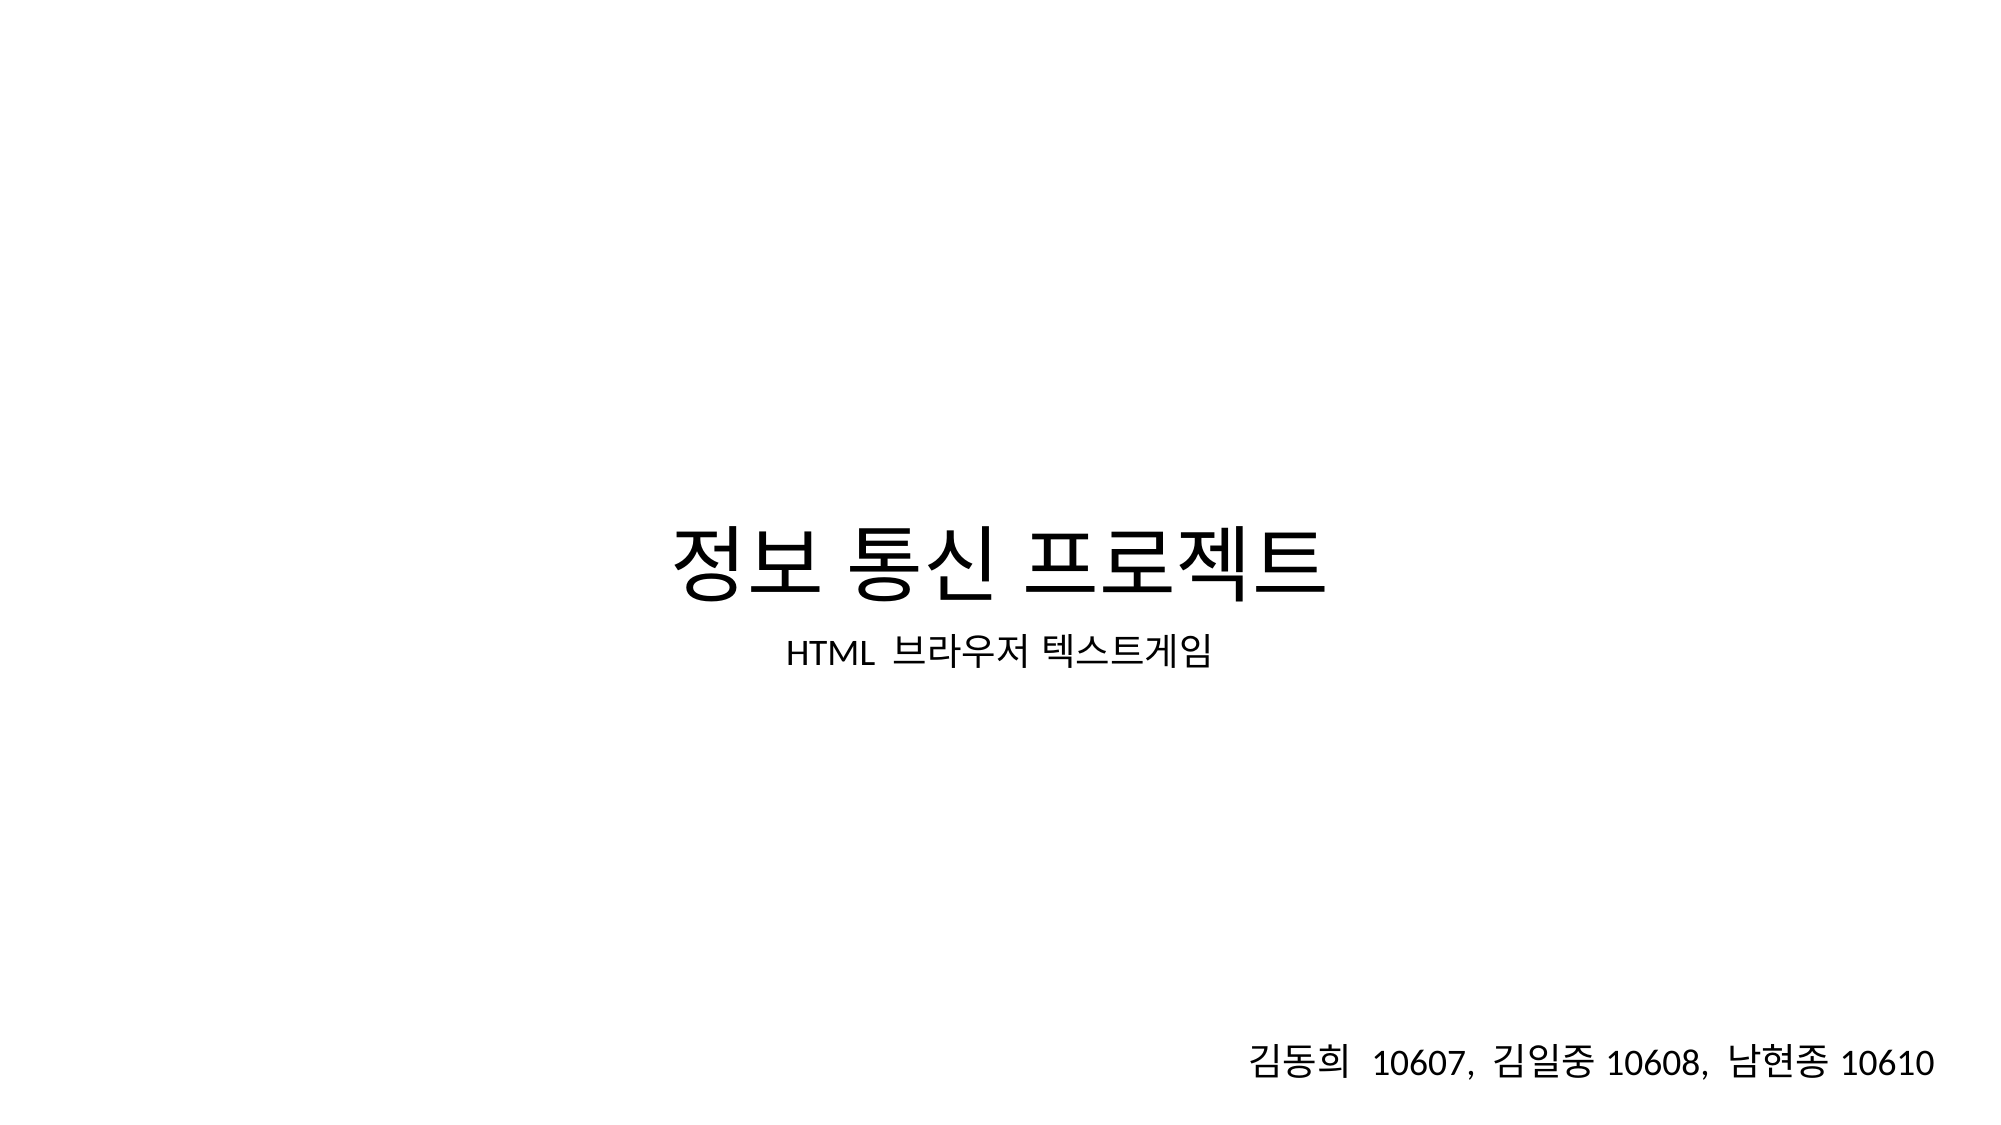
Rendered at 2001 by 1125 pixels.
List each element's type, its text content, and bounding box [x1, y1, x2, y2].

text_box 김동희 10607, 김일중10608, 남현종10610 [1233, 1030, 1950, 1091]
text_box 정보 통신 프로젝트 [625, 504, 1375, 620]
text_box HTML 브라우저 텍스트게임 [771, 620, 1229, 681]
